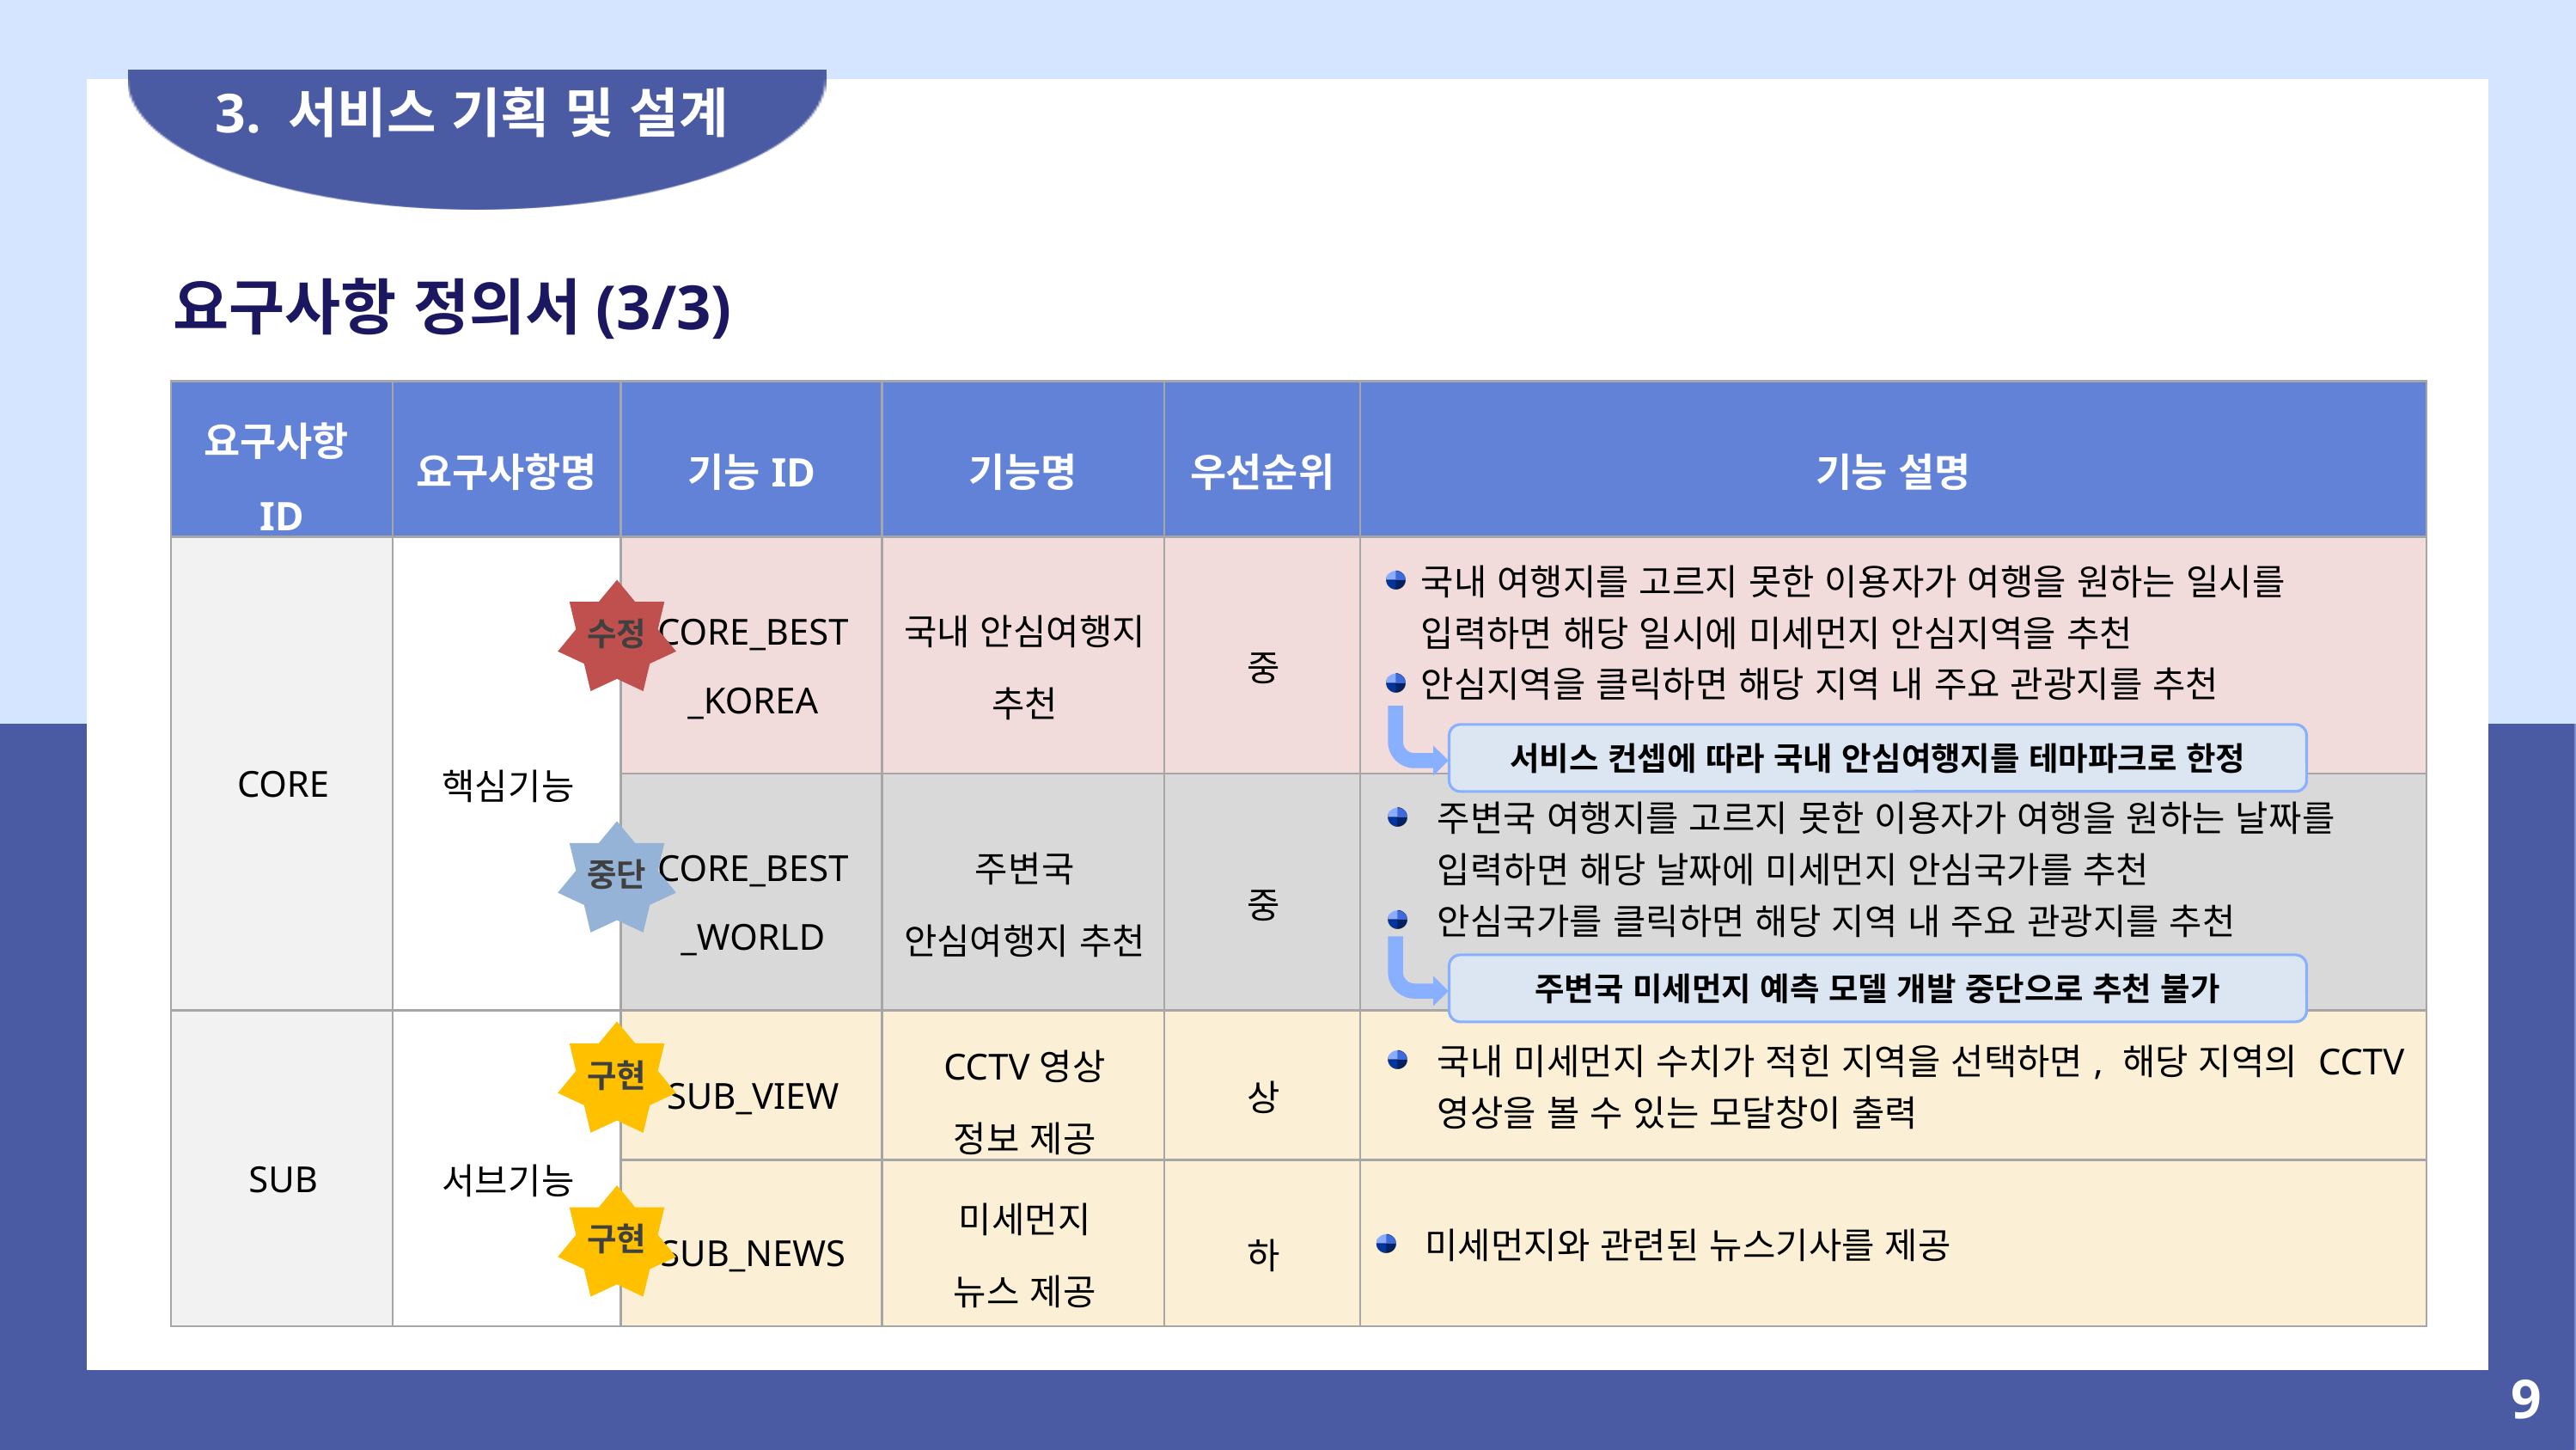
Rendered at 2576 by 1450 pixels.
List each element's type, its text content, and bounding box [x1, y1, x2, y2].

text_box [127, 69, 827, 210]
table_cell 4 [82, 724, 2492, 1380]
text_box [0, 724, 2576, 1450]
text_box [87, 78, 2488, 1370]
